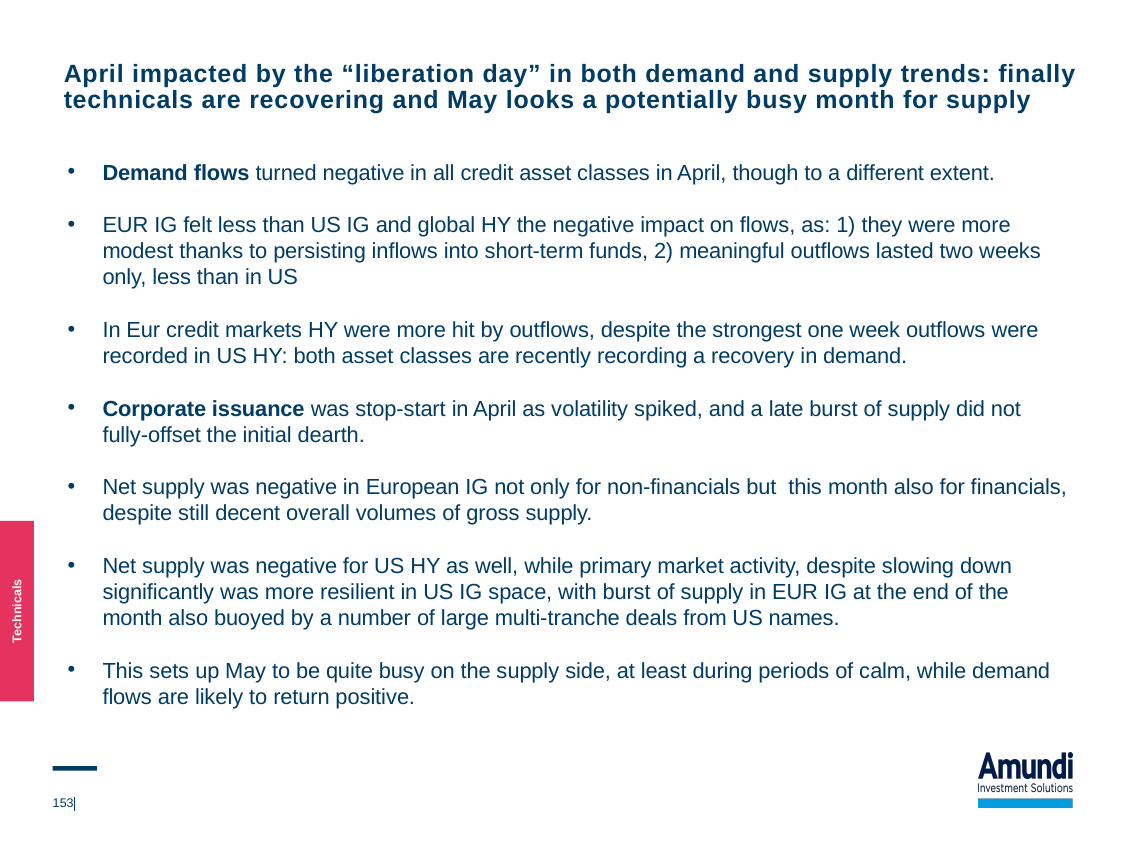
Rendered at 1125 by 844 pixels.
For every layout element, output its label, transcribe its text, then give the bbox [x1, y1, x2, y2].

text_box Demand flows turned negative in all credit asset classes in April, though to a different extent. EUR IG felt less than US IG and global HY the negative impact on flows, as: 1) they were more modest thanks to persisting inflows into short-term funds, 2) meaningful outflows lasted two weeks only, less than in US In Eur credit markets HY were more hit by outflows, despite the strongest one week outflows were recorded in US HY: both asset classes are recently recording a recovery in demand. Corporate issuance was stop-start in April as volatility spiked, and a late burst of supply did not fully-offset the initial dearth. Net supply was negative in European IG not only for non-financials but this month also for financials, despite still decent overall volumes of gross supply. Net supply was negative for US HY as well, while primary market activity, despite slowing down significantly was more resilient in US IG space, with burst of supply in EUR IG at the end of the month also buoyed by a number of large multi-tranche deals from US names. This sets up May to be quite busy on the supply side, at least during periods of calm, while demand flows are likely to return positive. [52, 124, 1088, 795]
text_box Technicals [0, 520, 34, 702]
title April impacted by the “liberation day” in both demand and supply trends: finally technicals are recovering and May looks a potentially busy month for supply [63, 60, 1088, 124]
slide_number 153 [52, 794, 75, 817]
